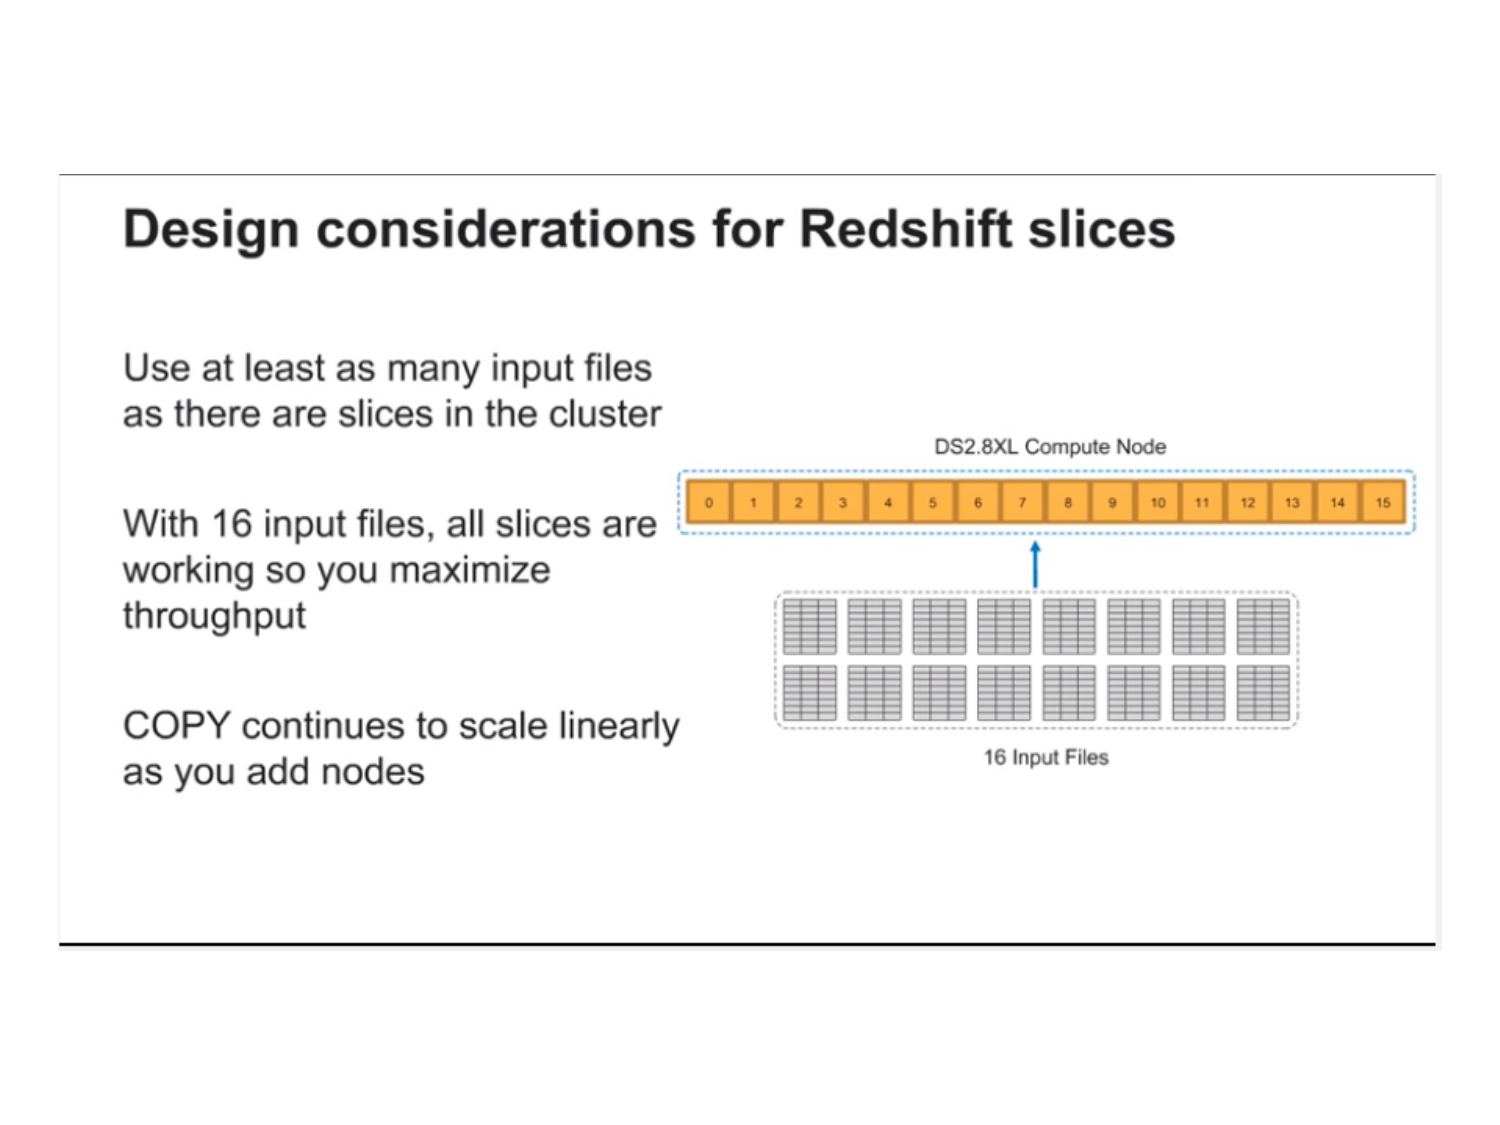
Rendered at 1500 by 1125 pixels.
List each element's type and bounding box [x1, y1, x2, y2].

picture [58, 173, 1442, 951]
